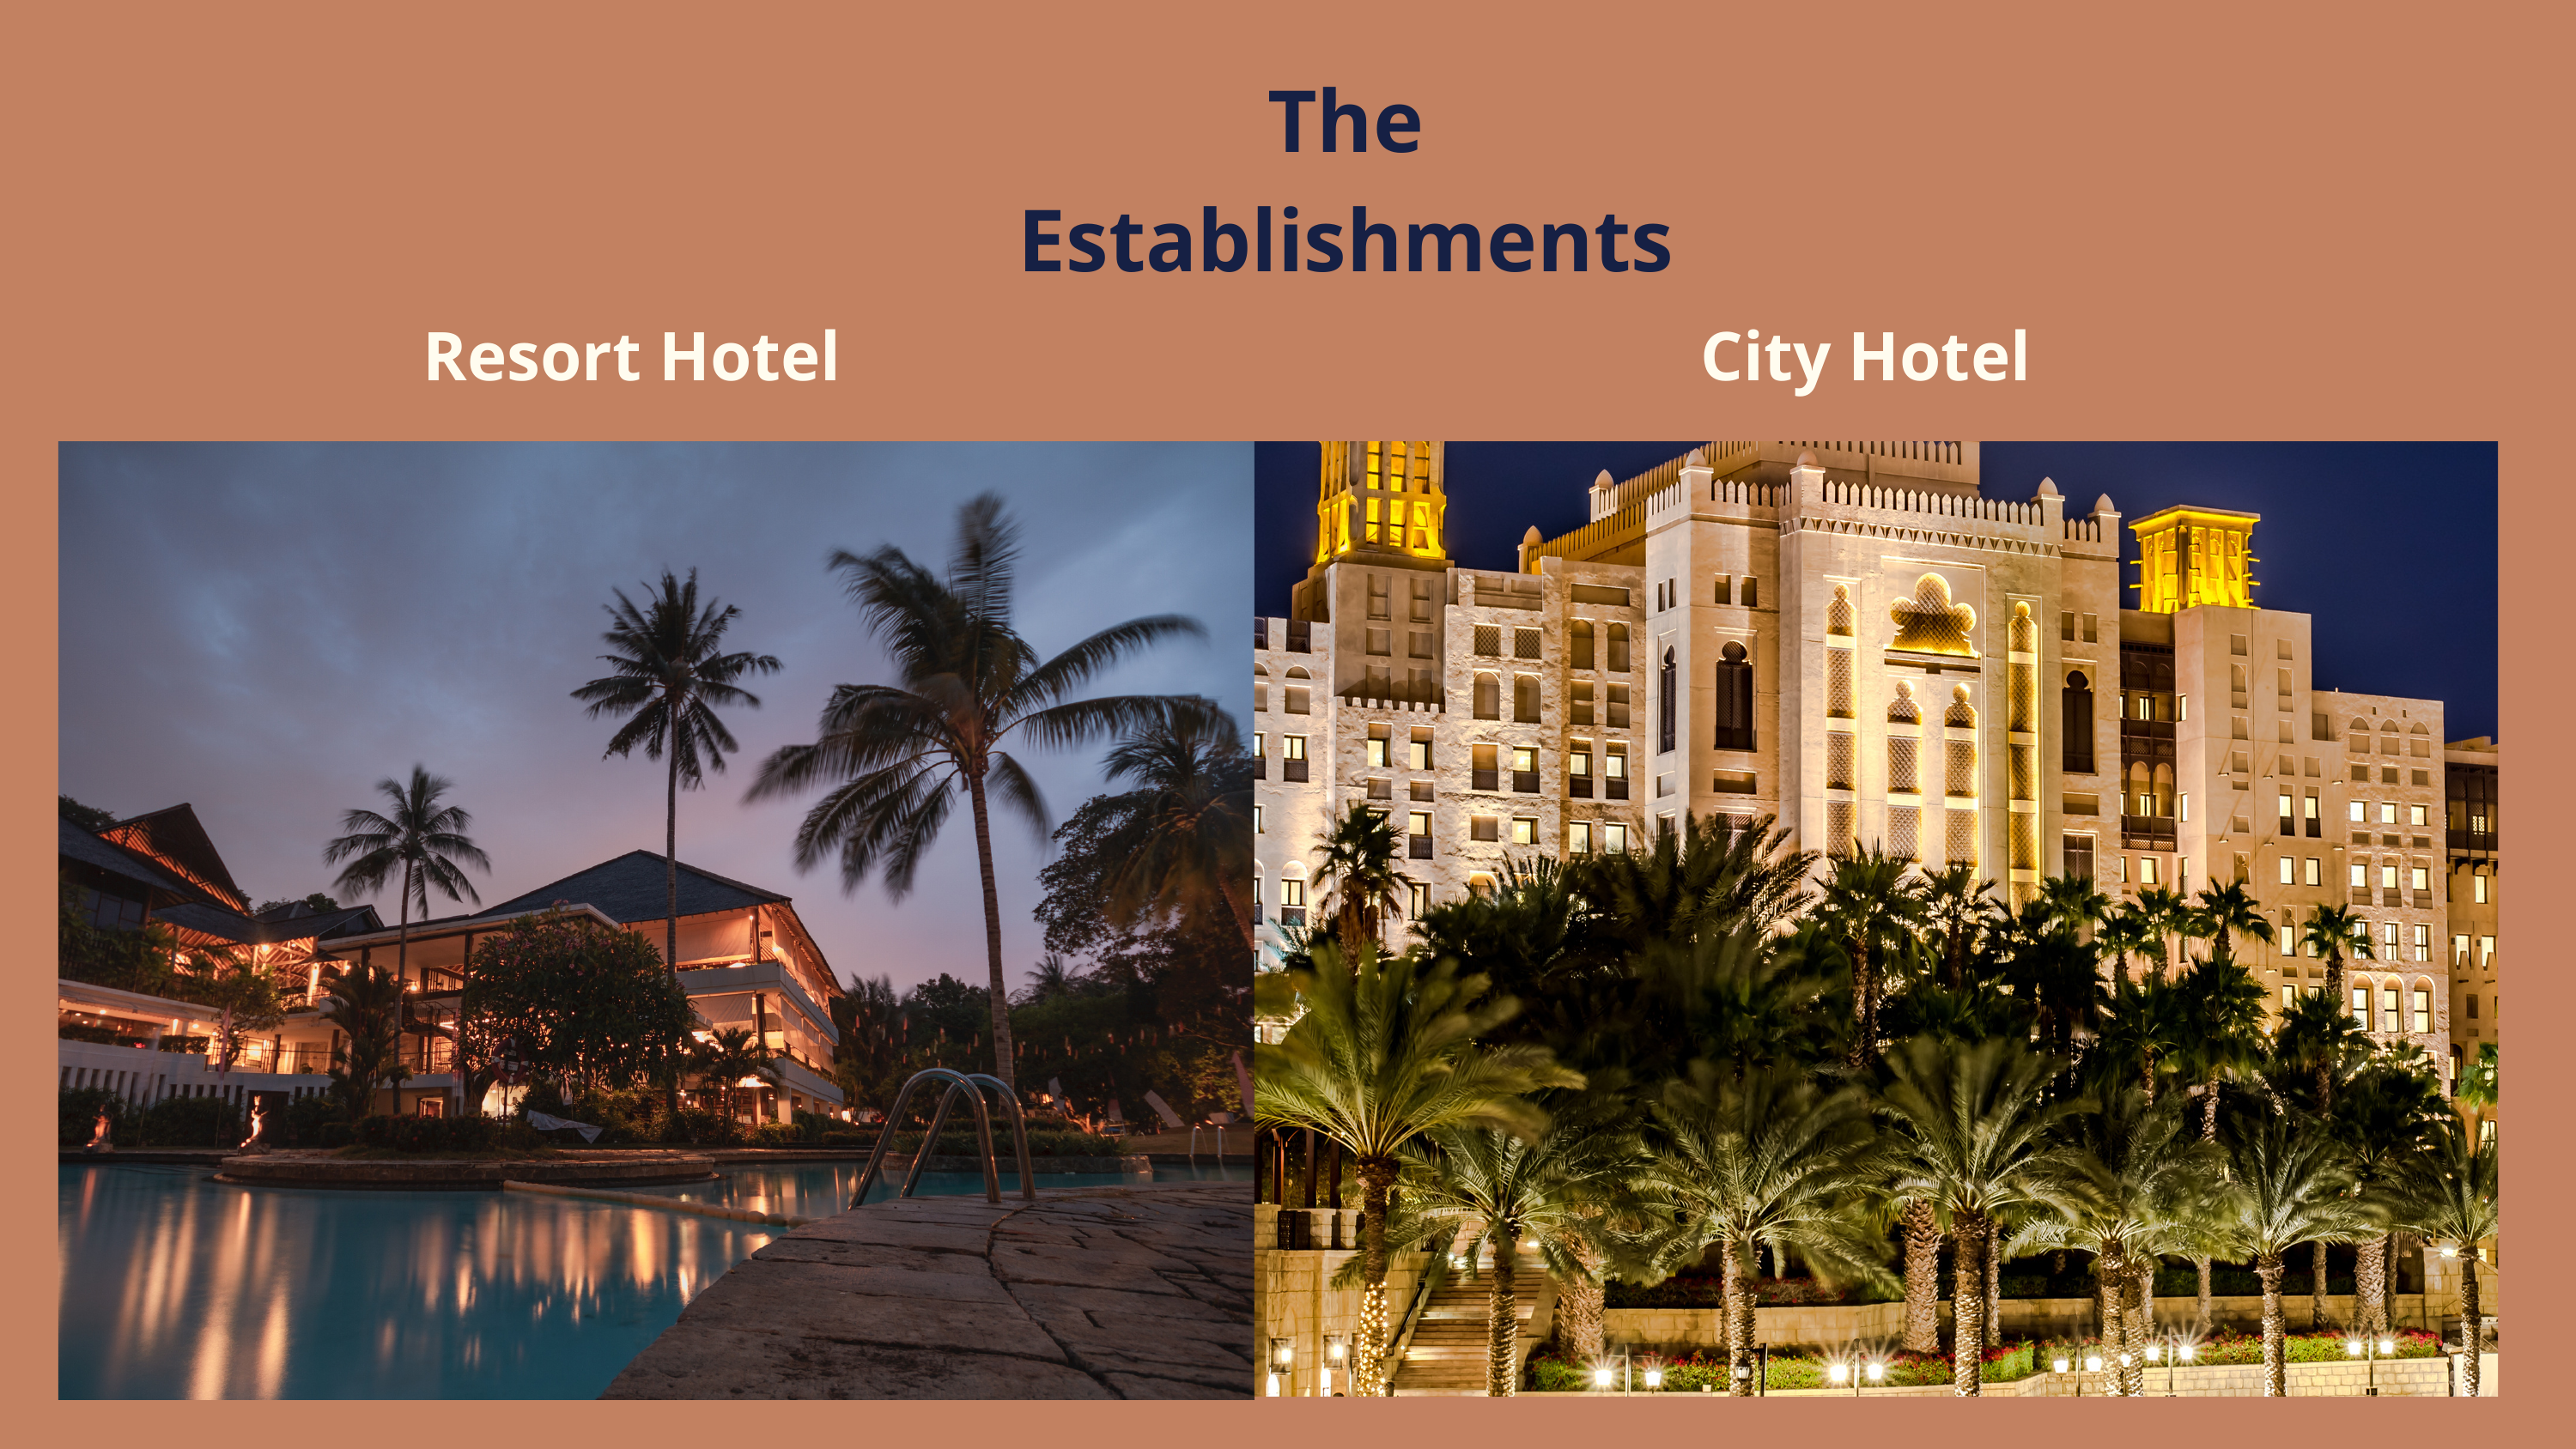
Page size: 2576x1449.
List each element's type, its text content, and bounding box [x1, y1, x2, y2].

text_box The Establishments [1000, 49, 1691, 289]
text_box [1258, 488, 2499, 1397]
text_box Resort Hotel [0, 300, 1233, 488]
text_box City Hotel [1233, 300, 2499, 488]
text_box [58, 441, 1255, 1401]
